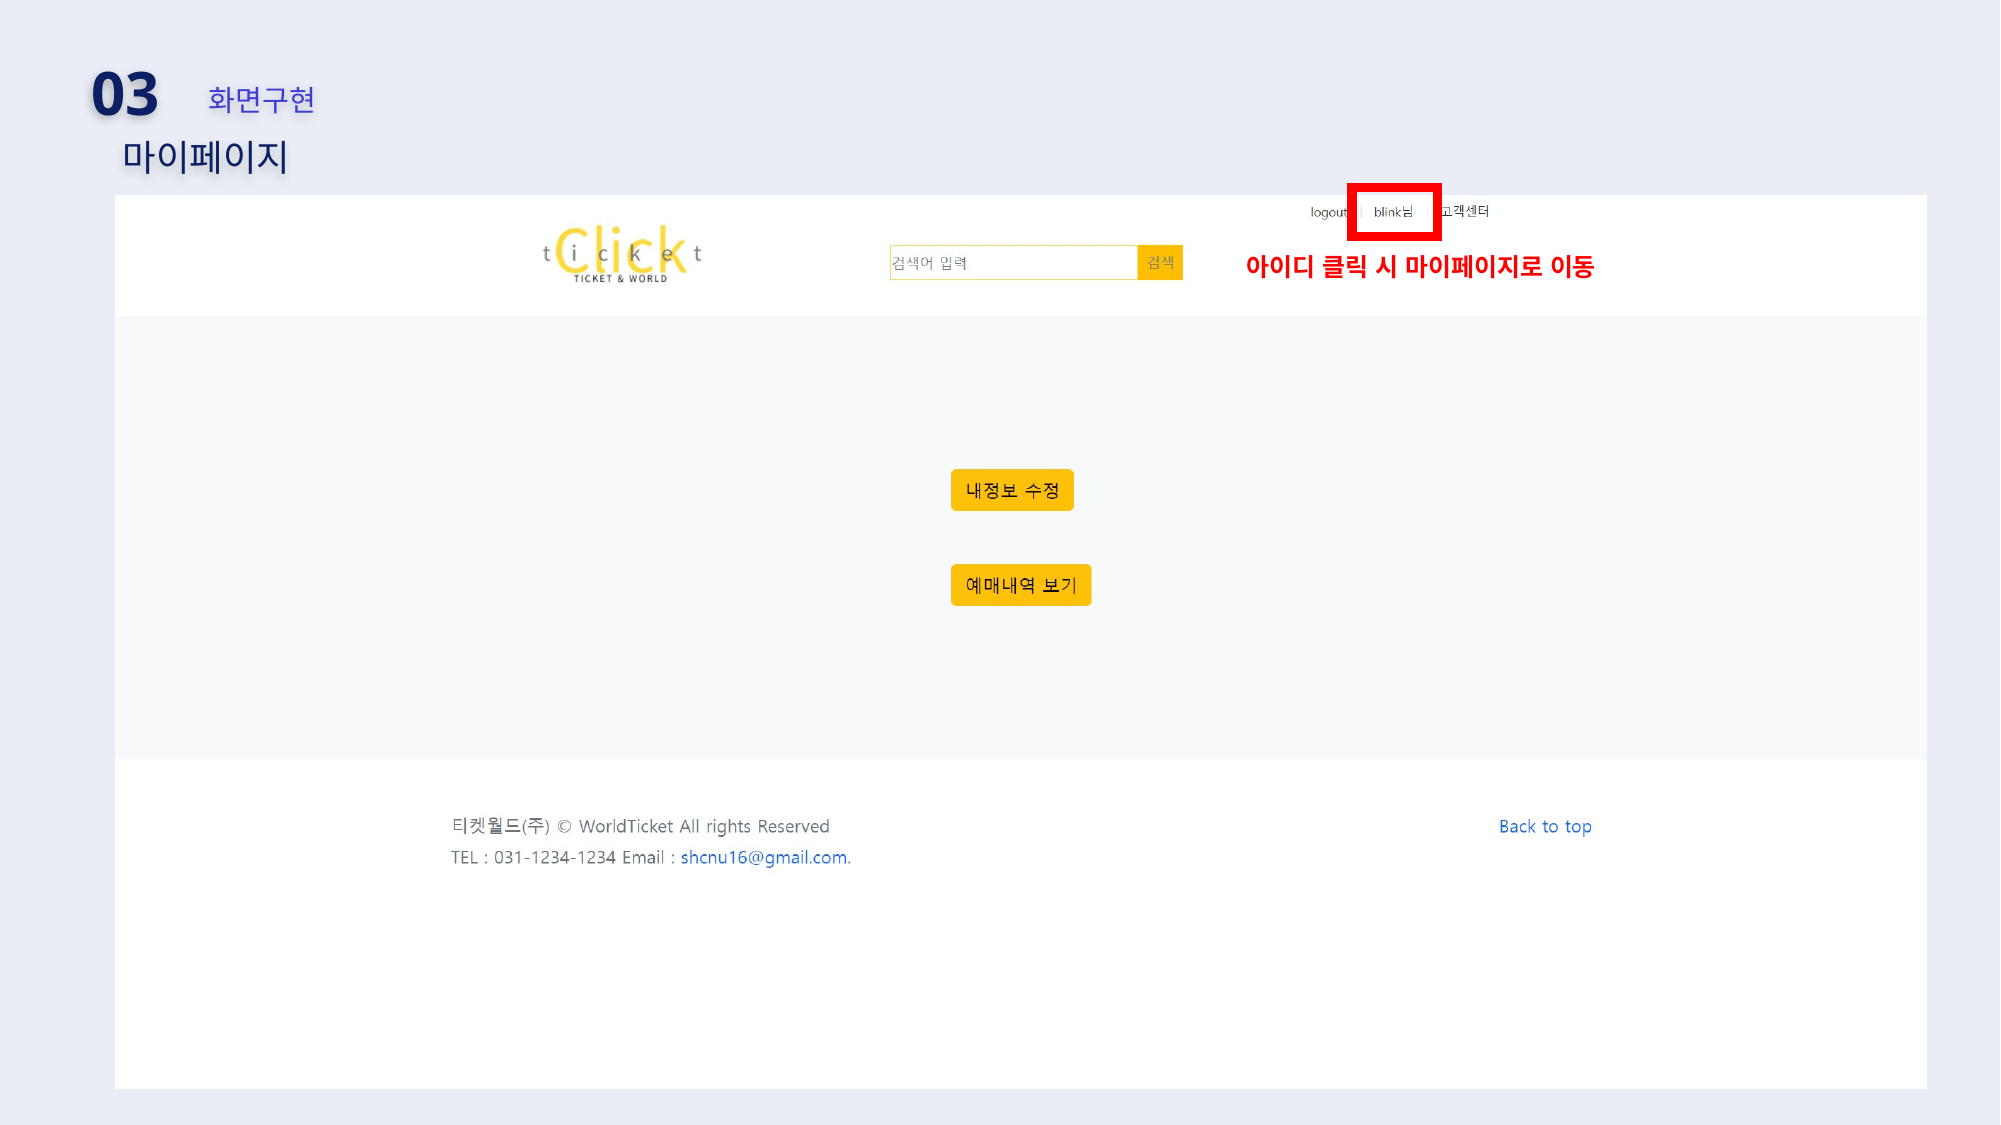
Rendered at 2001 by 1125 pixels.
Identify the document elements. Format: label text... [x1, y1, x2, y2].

text_box 마이페이지 [102, 94, 571, 221]
text_box 화면구현 [188, 36, 722, 163]
text_box 03 [70, 34, 191, 148]
picture [115, 195, 1927, 1089]
text_box [1352, 187, 1438, 195]
